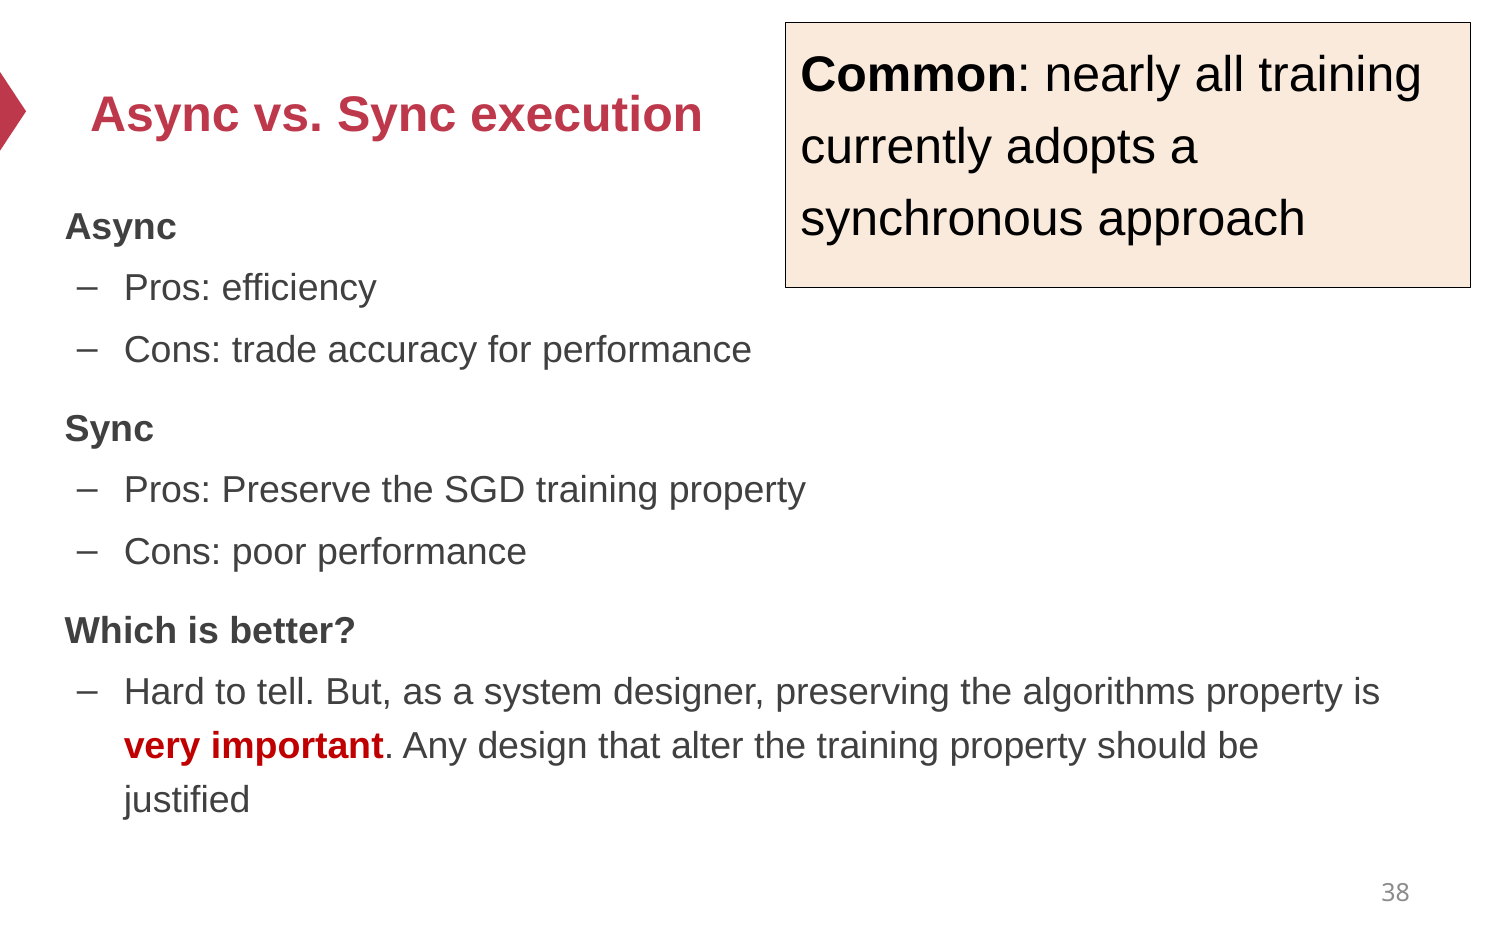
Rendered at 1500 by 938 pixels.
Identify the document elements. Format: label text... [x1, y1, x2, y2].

title Async vs. Sync execution [75, 37, 785, 185]
text_box Common: nearly all training currently adopts a synchronous approach [785, 22, 1471, 288]
list Async Pros: efficiency Cons: trade accuracy for performance Sync Pros: Preserve the SGD training property Cons: poor performance Which is better? Hard to tell. But, as a system designer, preserving the algorithms property is very important. Any design that alter the training property should be justified [49, 185, 1400, 938]
slide_number 38 [1074, 868, 1425, 919]
